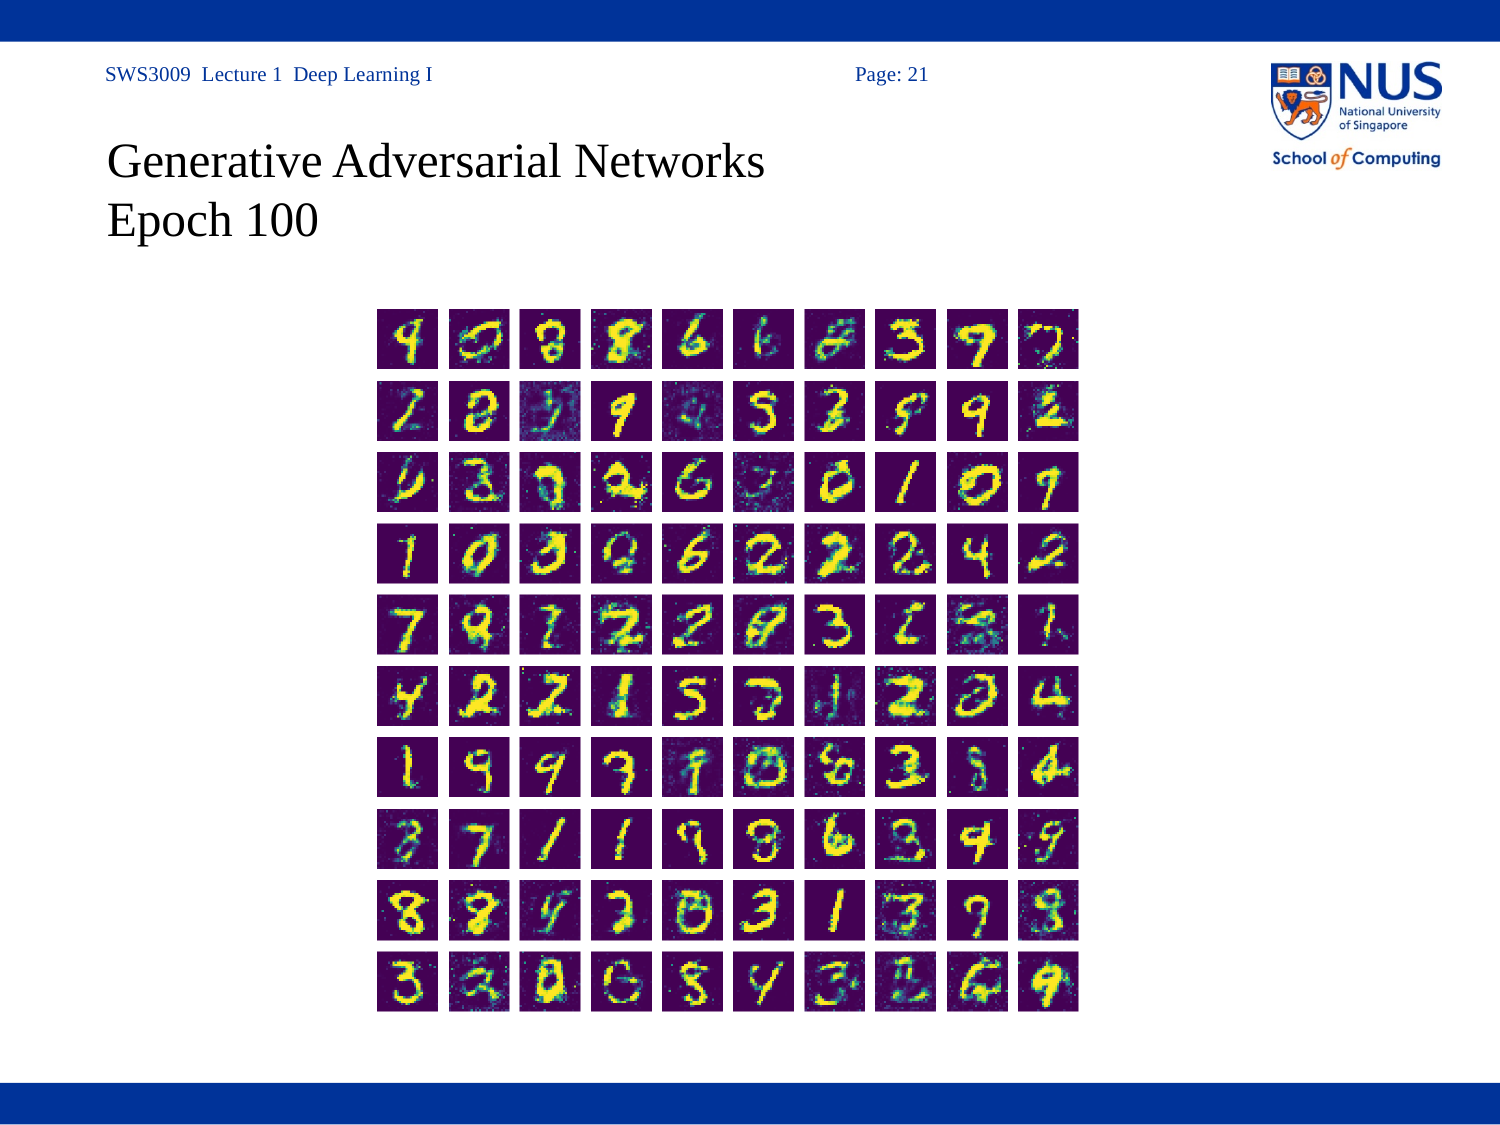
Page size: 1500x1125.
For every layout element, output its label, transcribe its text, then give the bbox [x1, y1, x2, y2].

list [366, 298, 1090, 1022]
title Generative Adversarial Networks Epoch 100 [90, 93, 1160, 282]
picture [1271, 61, 1442, 171]
